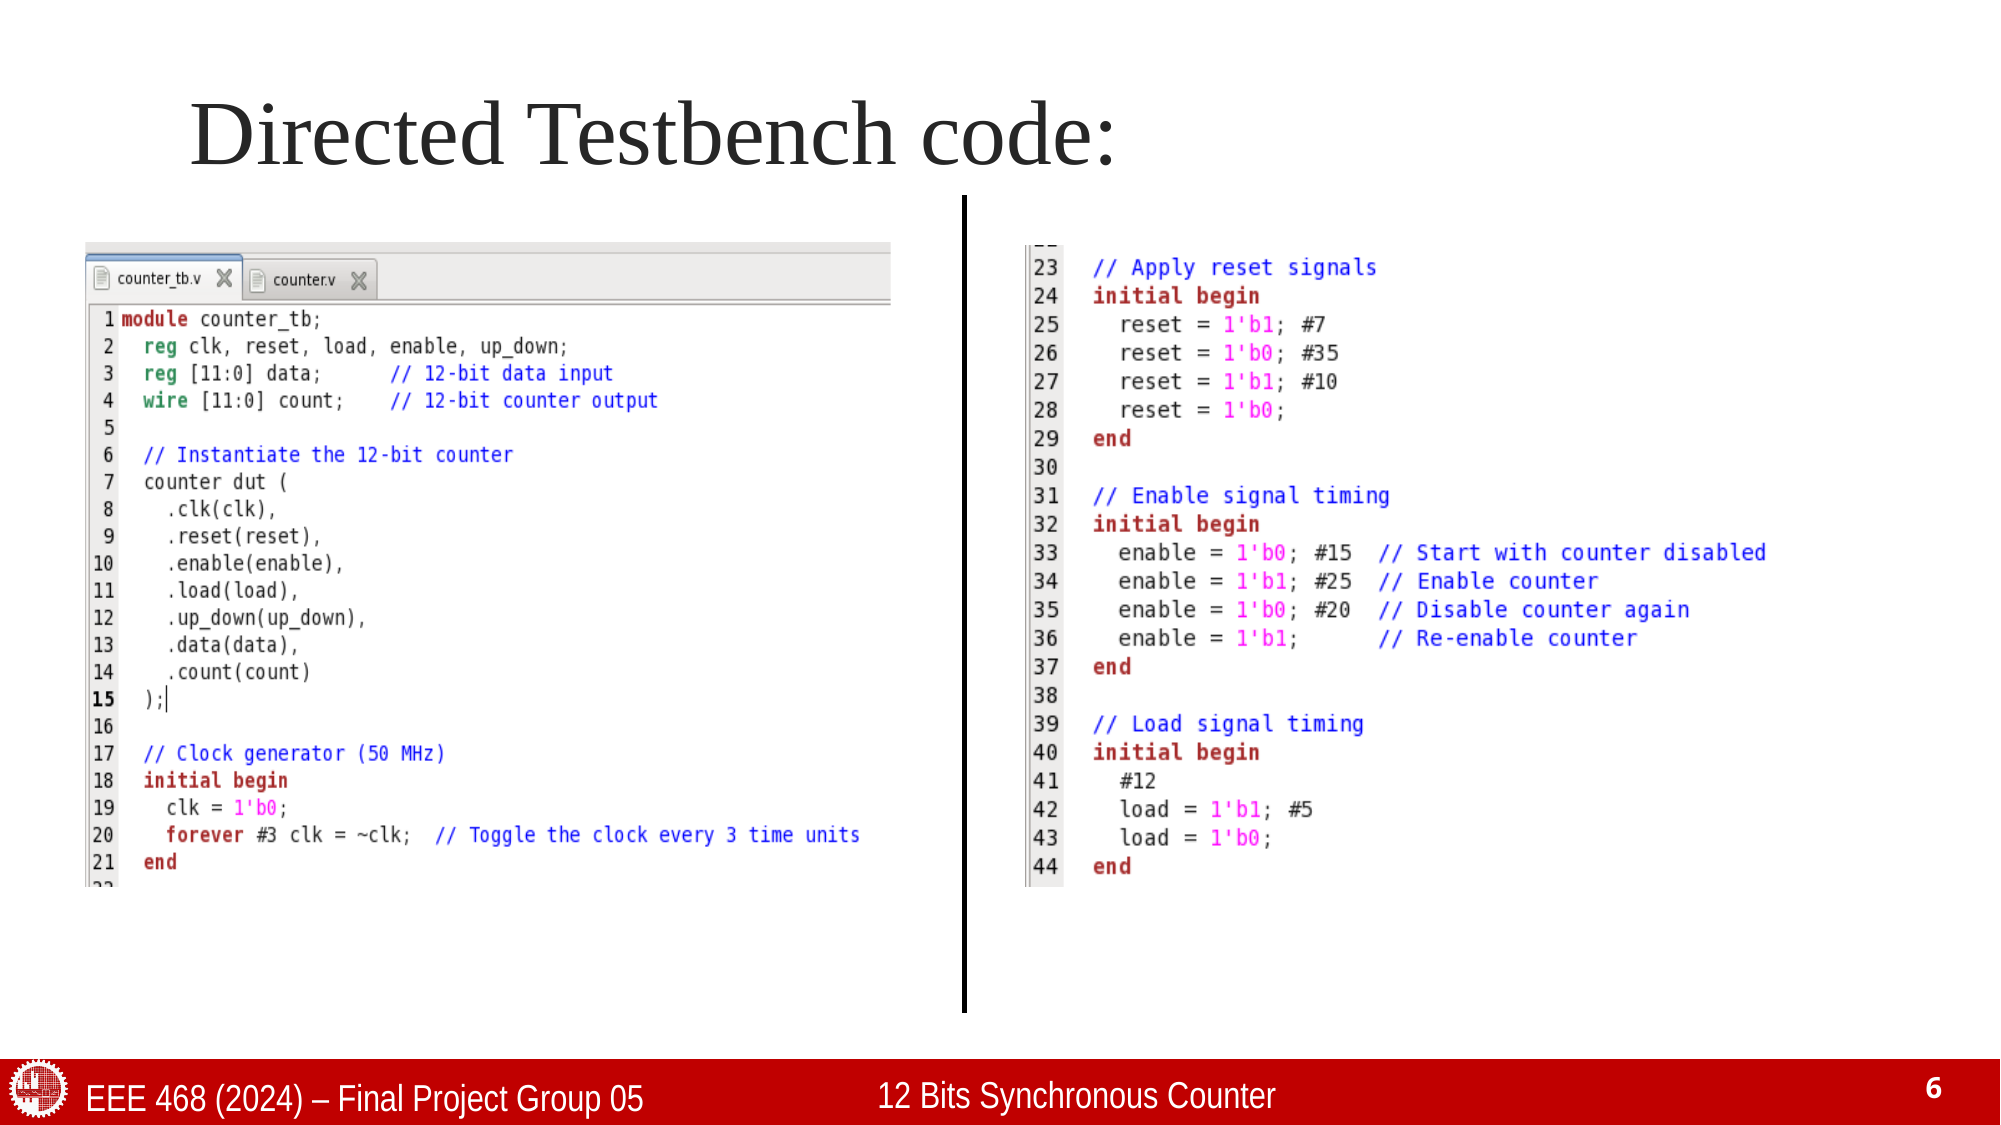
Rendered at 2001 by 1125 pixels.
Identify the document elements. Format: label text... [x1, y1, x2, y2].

slide_number 6 [1872, 1066, 1958, 1118]
picture [85, 238, 891, 887]
picture [1024, 245, 1958, 887]
footer 12 Bits Synchronous Counter [862, 1063, 1872, 1125]
slide_number EEE 468 (2024) – Final Project Group 05 [70, 1066, 862, 1125]
picture [8, 1059, 71, 1118]
title Directed Testbench code: [174, 75, 1825, 195]
